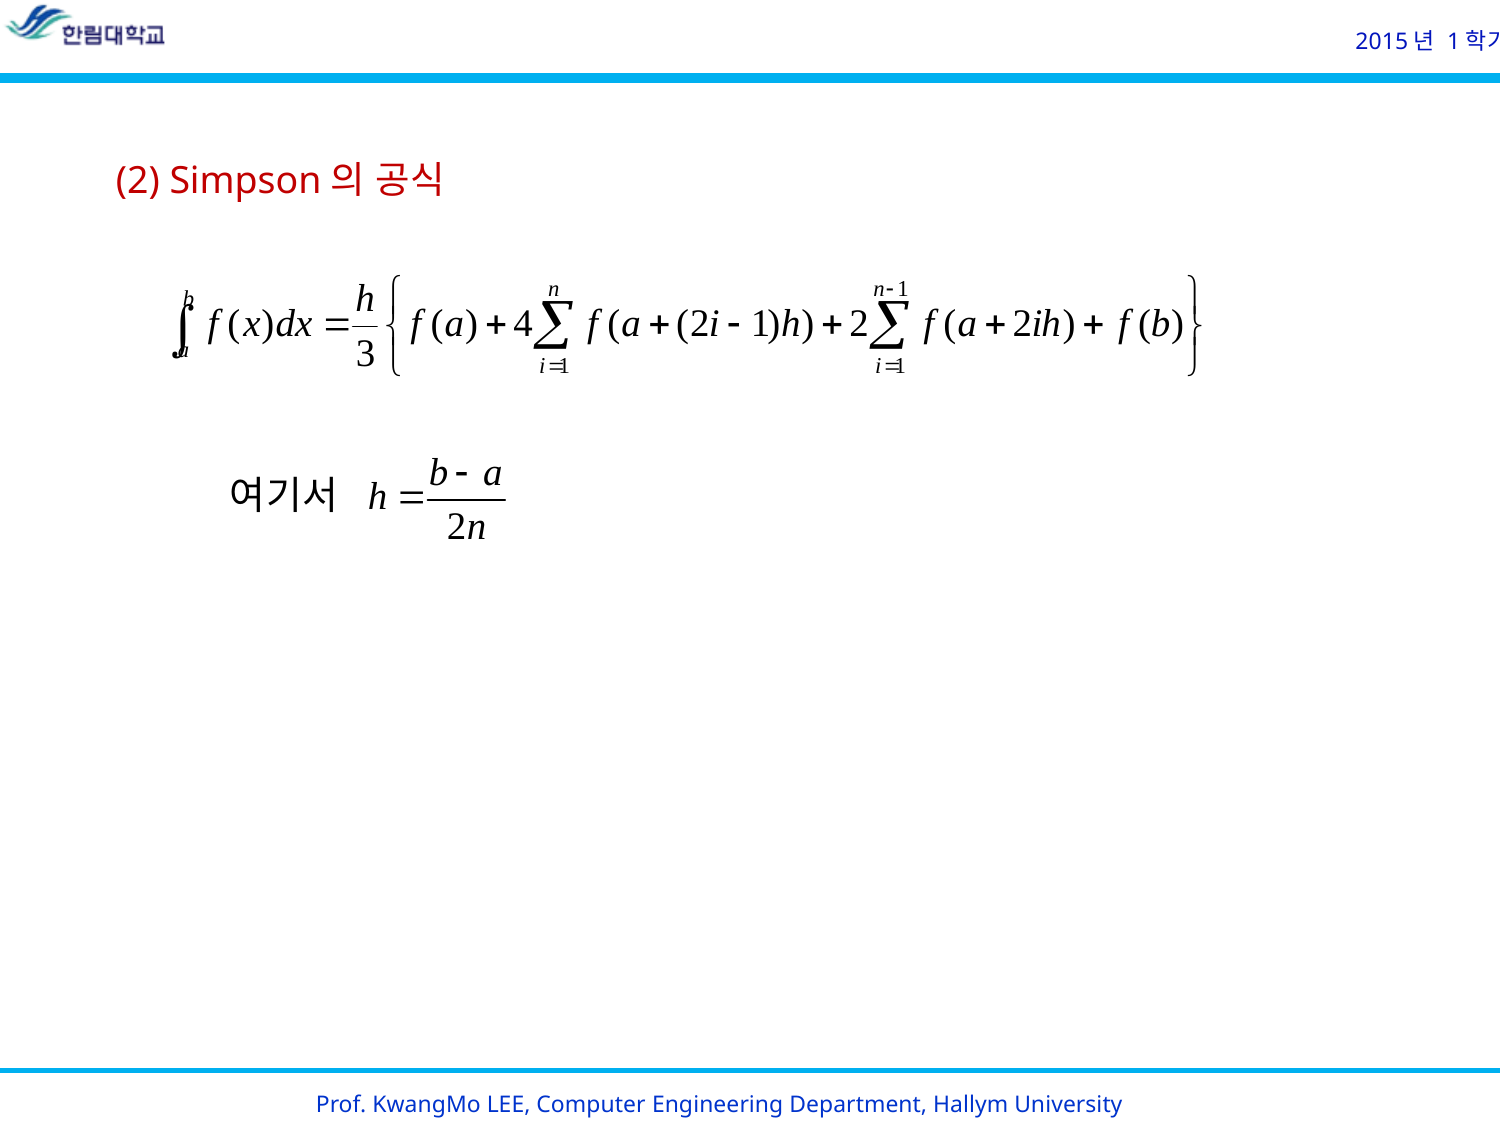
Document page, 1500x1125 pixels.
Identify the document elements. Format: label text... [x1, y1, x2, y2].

text_box Prof. KwangMo LEE, Computer Engineering Department, Hallym University [301, 1082, 1247, 1125]
text_box 2015년 1학기 [1340, 19, 1500, 62]
picture [0, 0, 174, 59]
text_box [159, 266, 1211, 551]
text_box (2) Simpson의 공식 [101, 148, 471, 209]
